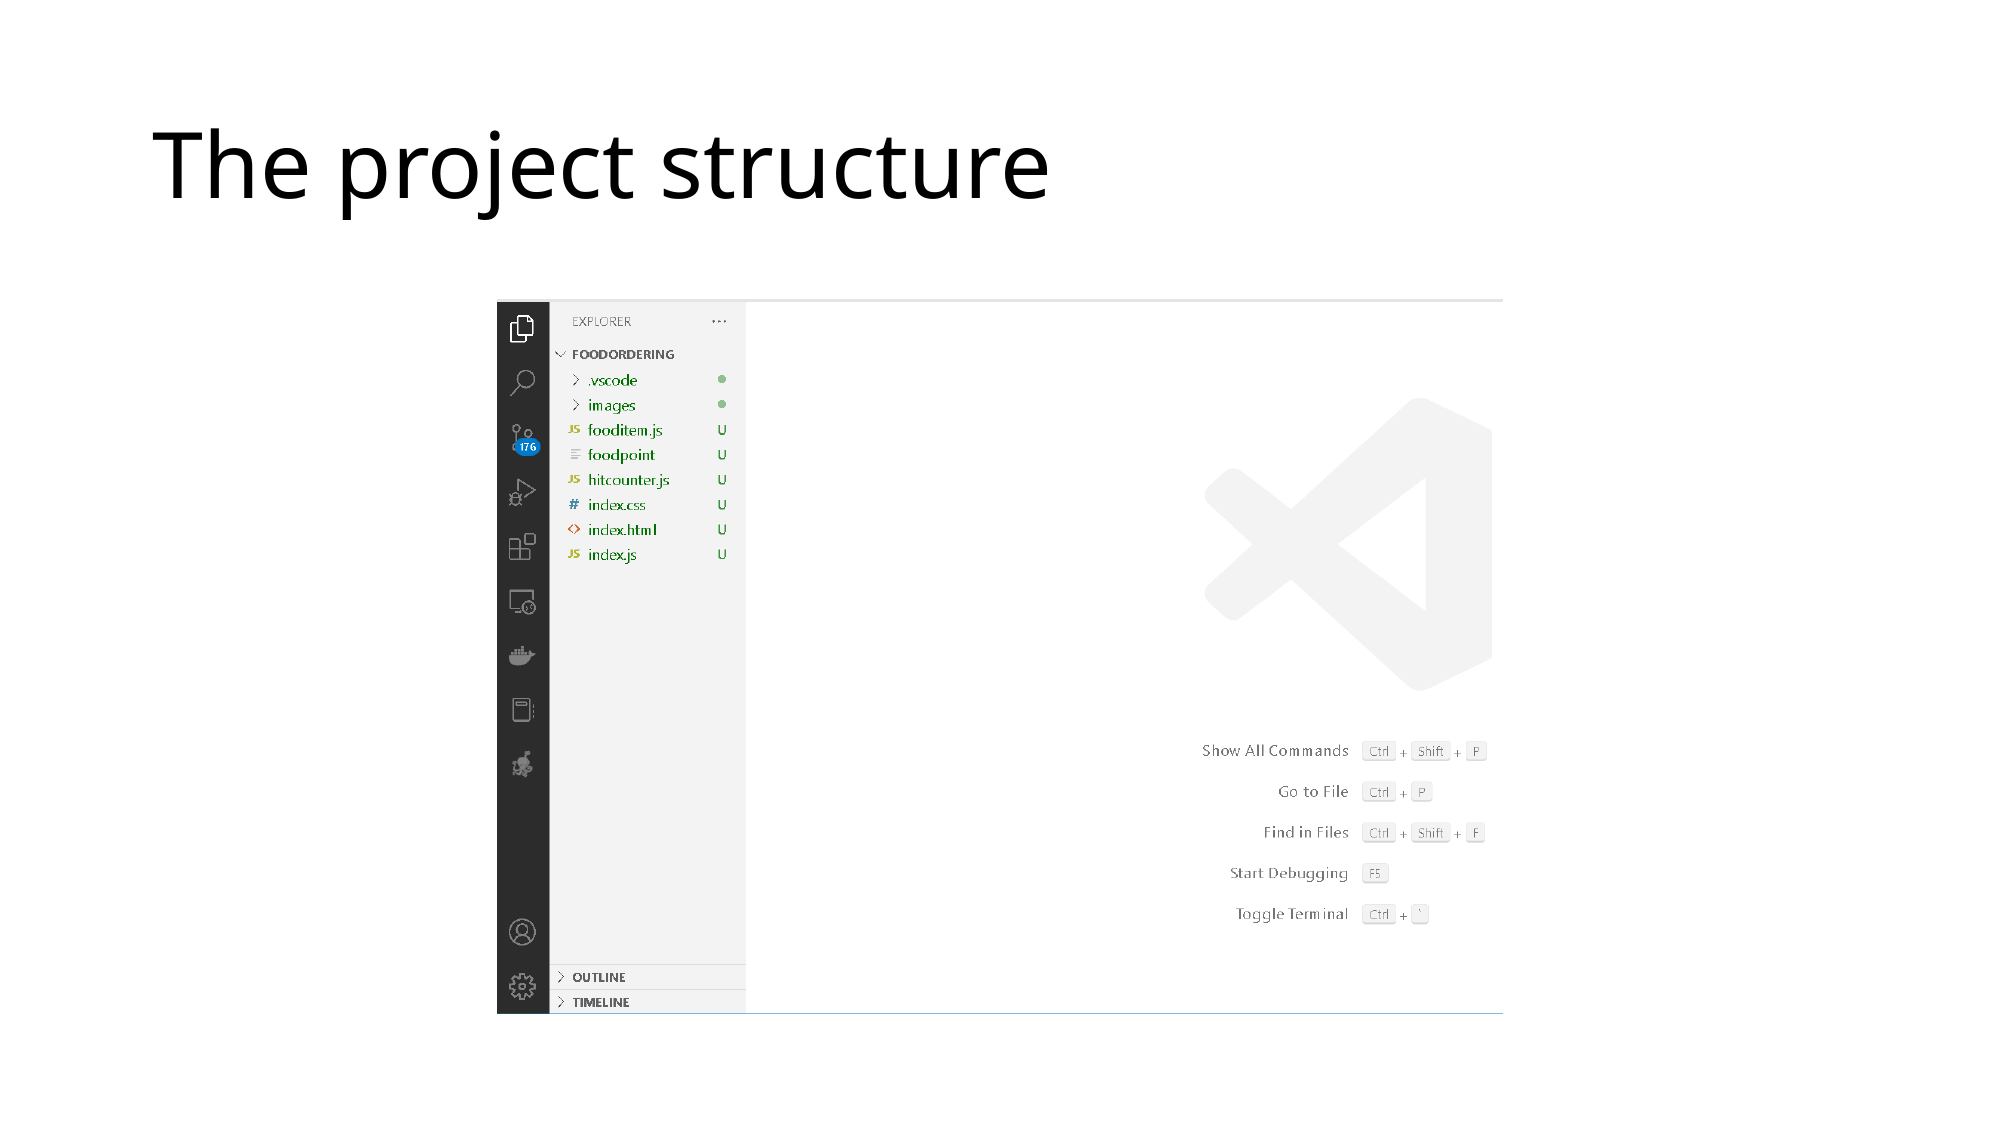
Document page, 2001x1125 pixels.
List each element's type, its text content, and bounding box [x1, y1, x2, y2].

title The project structure [137, 59, 1863, 278]
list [496, 299, 1503, 1014]
